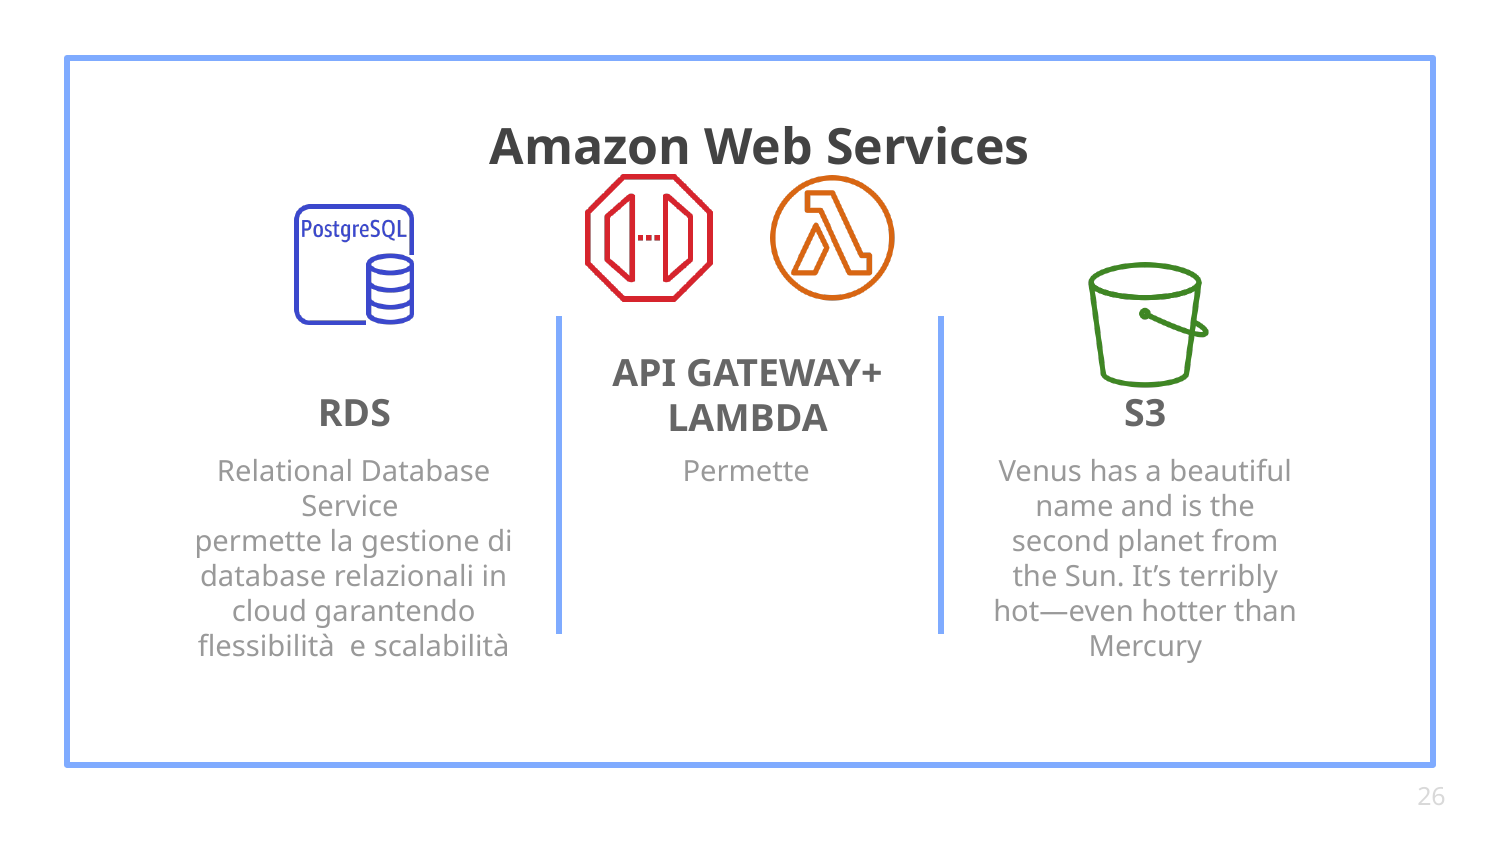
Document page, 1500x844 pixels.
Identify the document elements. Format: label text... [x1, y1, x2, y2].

title RDS [181, 342, 528, 437]
picture [1079, 258, 1212, 391]
slide_number 26 [1402, 764, 1493, 830]
picture [765, 171, 899, 304]
subtitle Venus has a beautiful name and is the second planet from the Sun. It’s terribly hot—even hotter than Mercury [971, 437, 1319, 693]
title S3 [971, 342, 1319, 437]
picture [578, 167, 718, 307]
title Amazon Web Services [16, 99, 1500, 179]
picture [293, 204, 414, 325]
subtitle Relational Database Service permette la gestione di database relazionali in cloud garantendo flessibilità e scalabilità [155, 437, 553, 693]
subtitle Permette [576, 437, 924, 693]
title API GATEWAY+ LAMBDA [579, 348, 926, 455]
